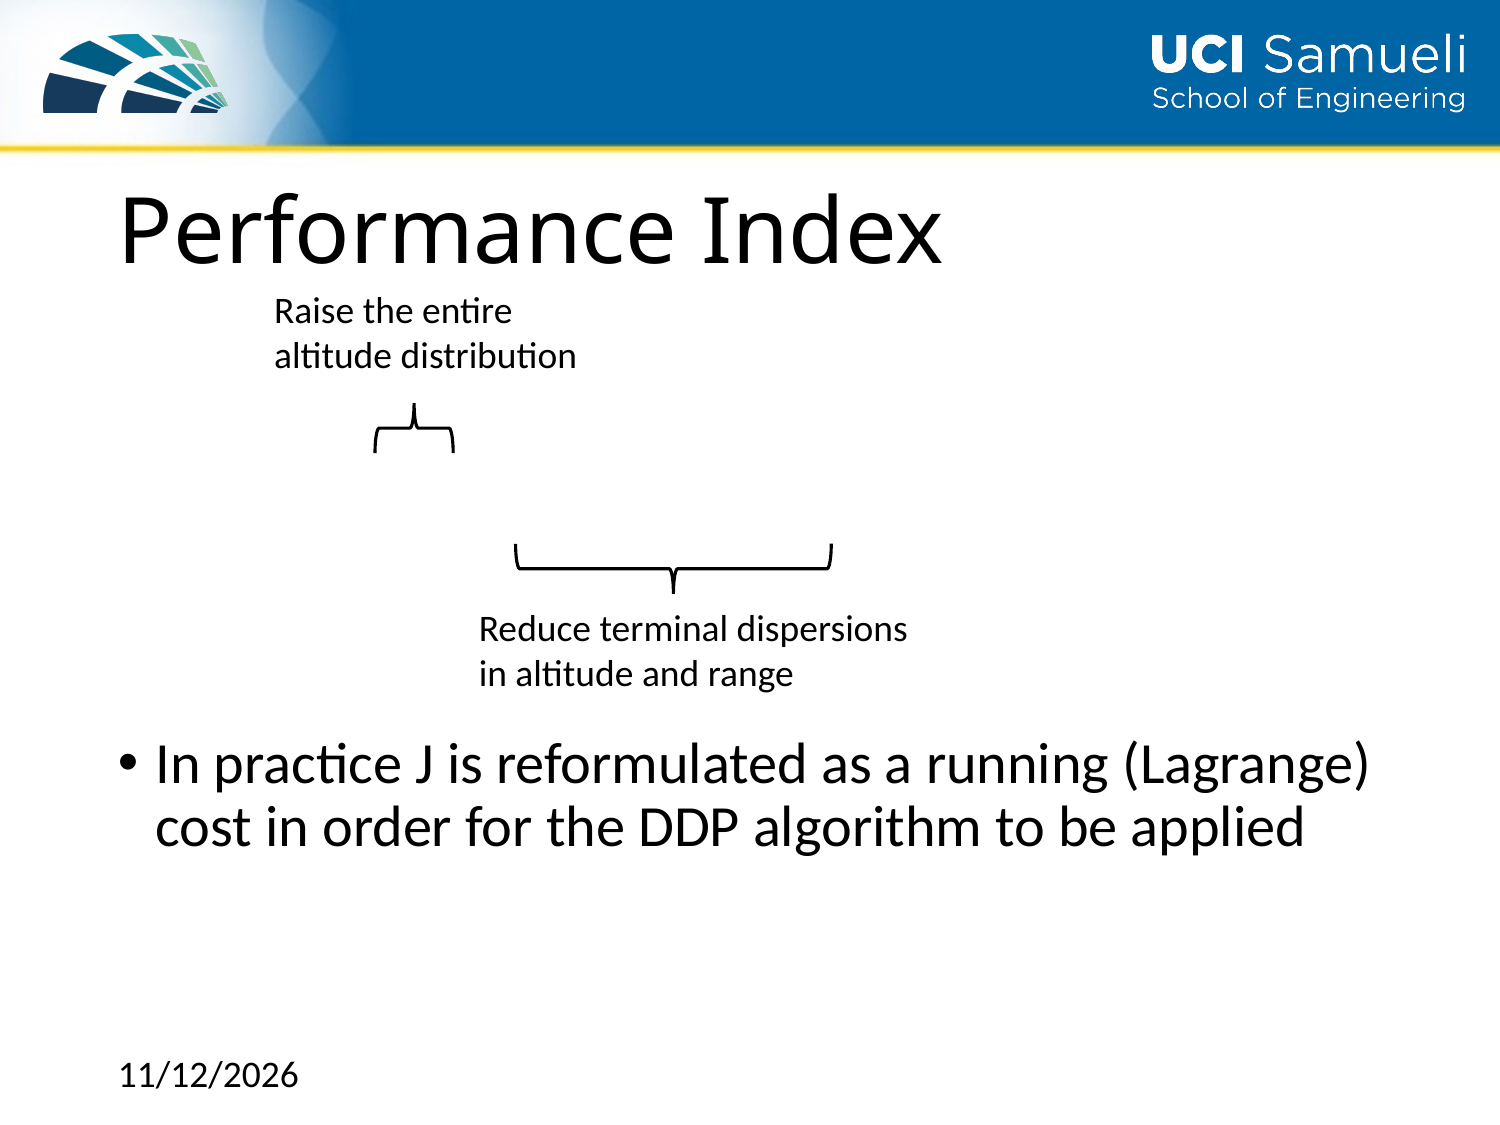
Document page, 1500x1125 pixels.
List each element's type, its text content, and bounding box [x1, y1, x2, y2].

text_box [463, 543, 957, 703]
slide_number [103, 1042, 441, 1103]
picture [0, 0, 1500, 168]
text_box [259, 278, 622, 454]
title Performance Index [103, 177, 1397, 278]
